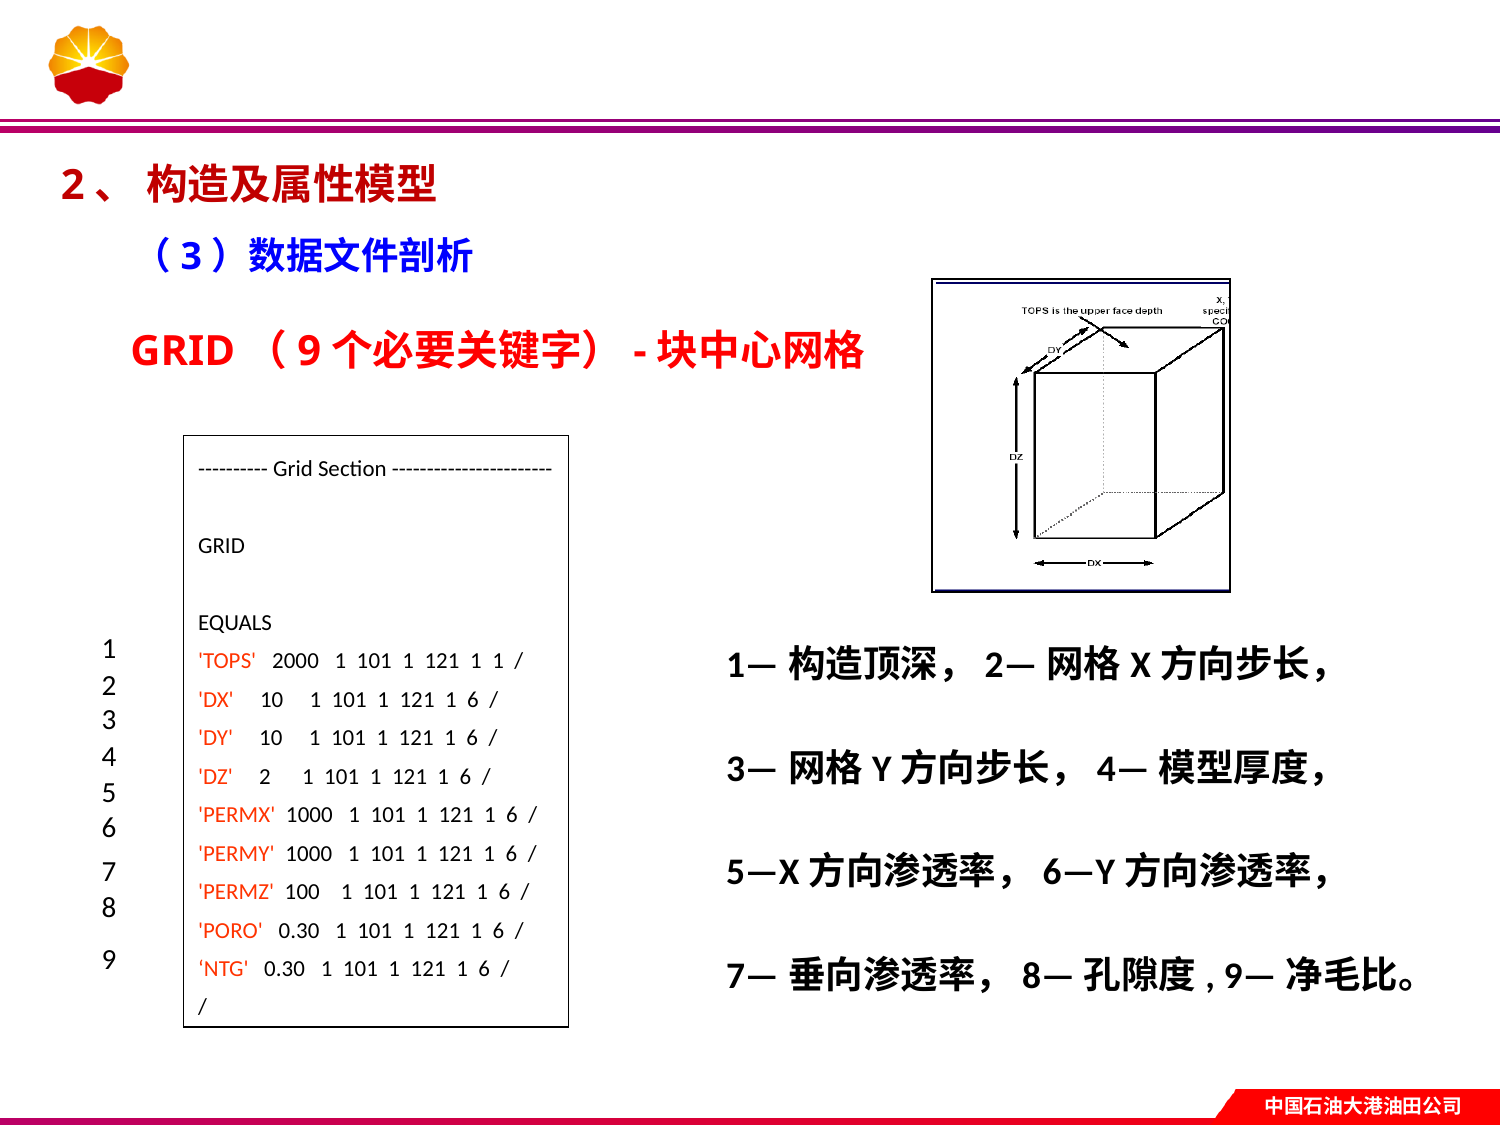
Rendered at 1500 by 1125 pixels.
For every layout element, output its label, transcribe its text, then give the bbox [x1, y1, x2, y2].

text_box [86, 435, 571, 1034]
text_box 2、 构造及属性模型 [45, 144, 684, 228]
text_box GRID（9个必要关键字）-块中心网格 [115, 316, 931, 382]
text_box （3）数据文件剖析 [119, 215, 543, 299]
picture [1206, 1088, 1500, 1125]
picture [39, 25, 134, 114]
picture [932, 279, 1230, 592]
text_box 1—构造顶深，2—网格X方向步长， 3—网格Y方向步长，4—模型厚度， 5—X方向渗透率，6—Y方向渗透率， 7—垂向渗透率，8—孔隙度, 9—净毛比。 [711, 574, 1451, 1003]
